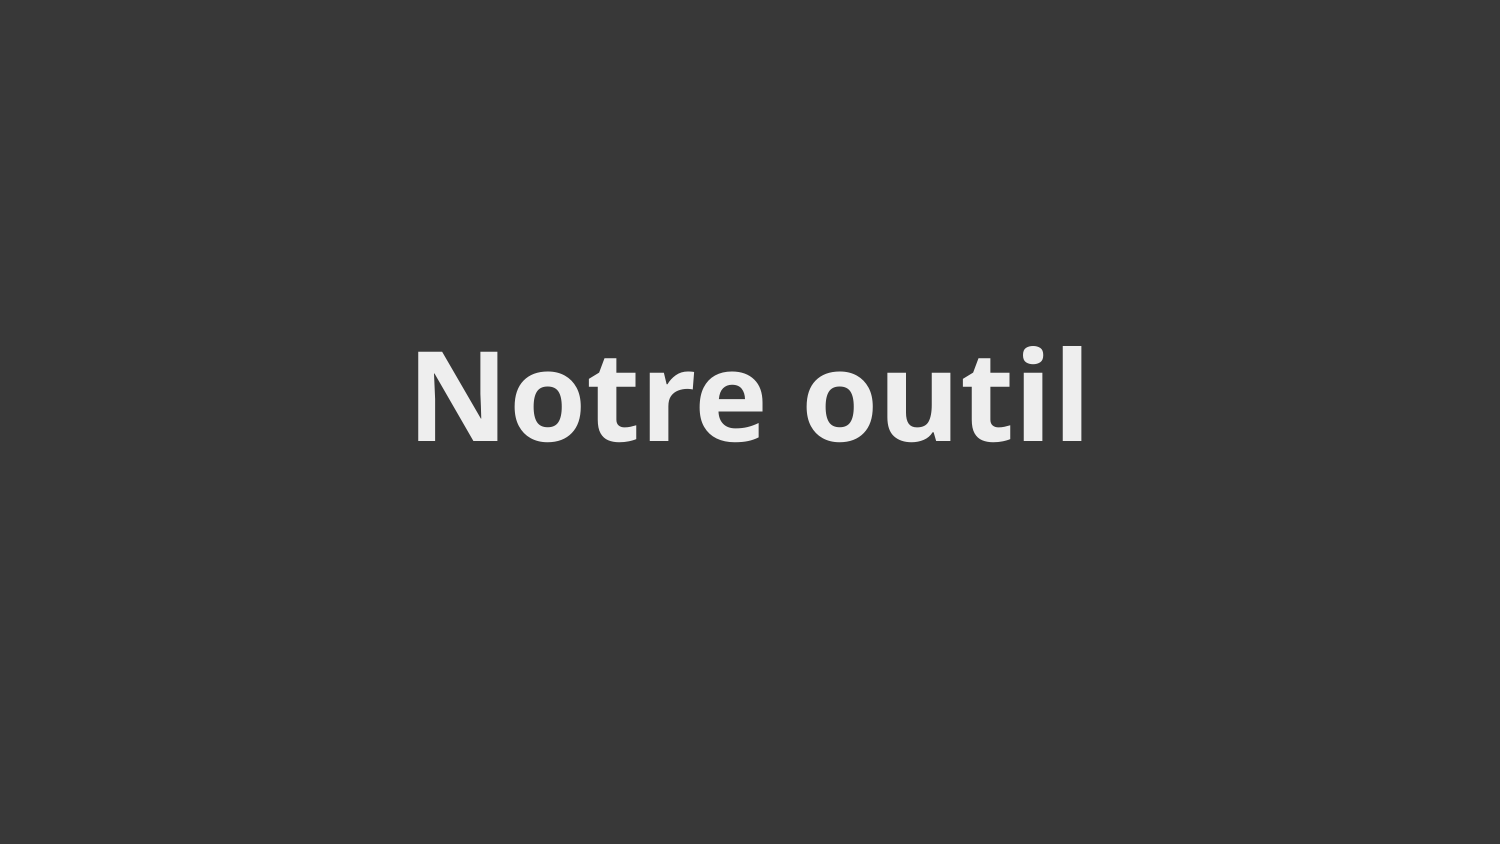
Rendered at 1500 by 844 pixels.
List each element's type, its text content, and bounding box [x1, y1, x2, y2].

title Notre outil [132, 301, 1368, 542]
